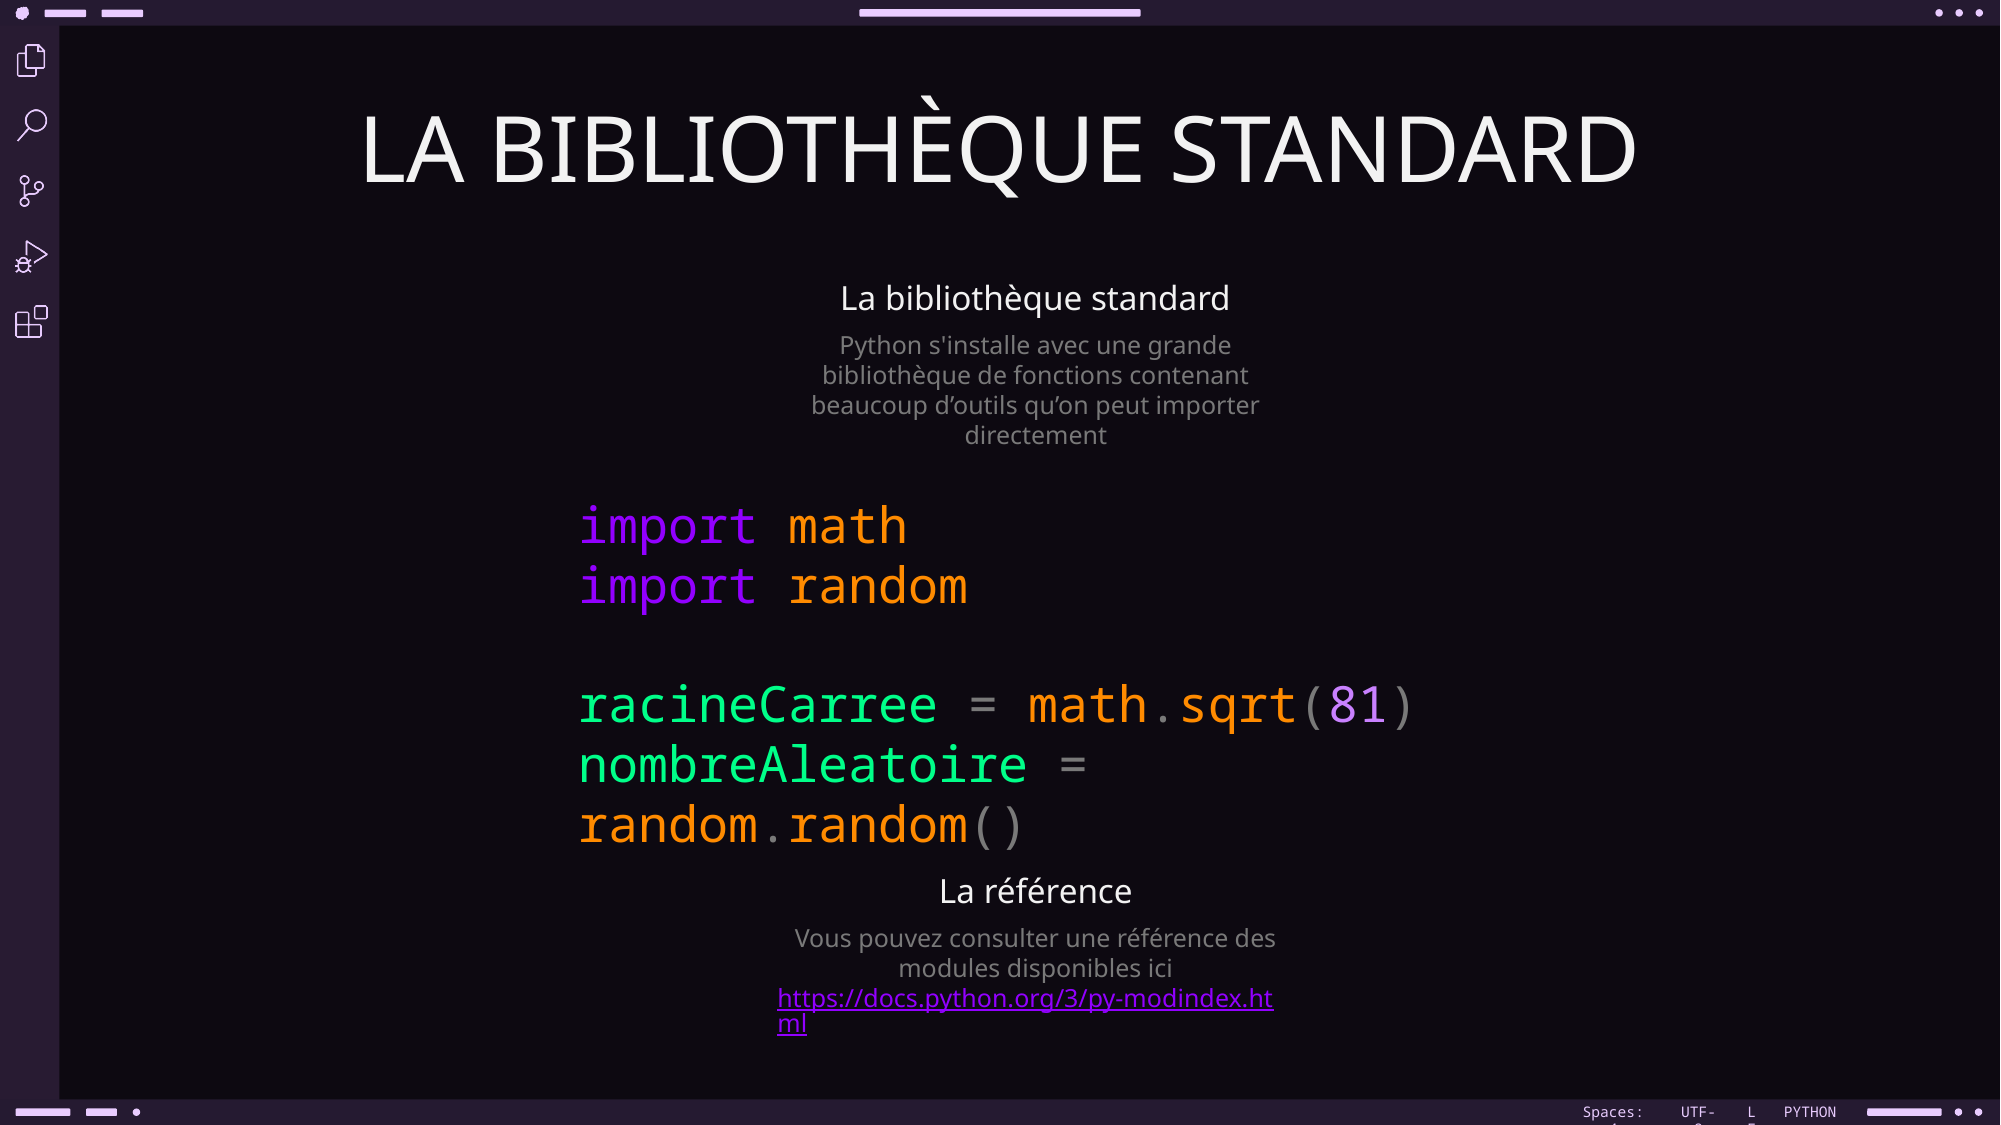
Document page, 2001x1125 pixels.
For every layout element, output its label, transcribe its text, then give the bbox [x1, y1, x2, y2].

picture [15, 240, 48, 273]
text_box La référence Vous pouvez consulter une référence des modules disponibles ici https://docs.python.org/3/py-modindex.html [762, 862, 1310, 1024]
picture [15, 44, 48, 77]
text_box import math import random [564, 486, 1508, 622]
text_box LA BIBLIOTHÈQUE STANDARD [115, 95, 1885, 210]
picture [15, 175, 48, 207]
picture [15, 305, 48, 338]
picture [15, 109, 48, 142]
text_box La bibliothèque standard Python s'installe avec une grande bibliothèque de fonctions contenant beaucoup d’outils qu’on peut importer directement [762, 269, 1310, 457]
text_box racineCarree = math.sqrt(81) nombreAleatoire = random.random() [564, 665, 1508, 860]
